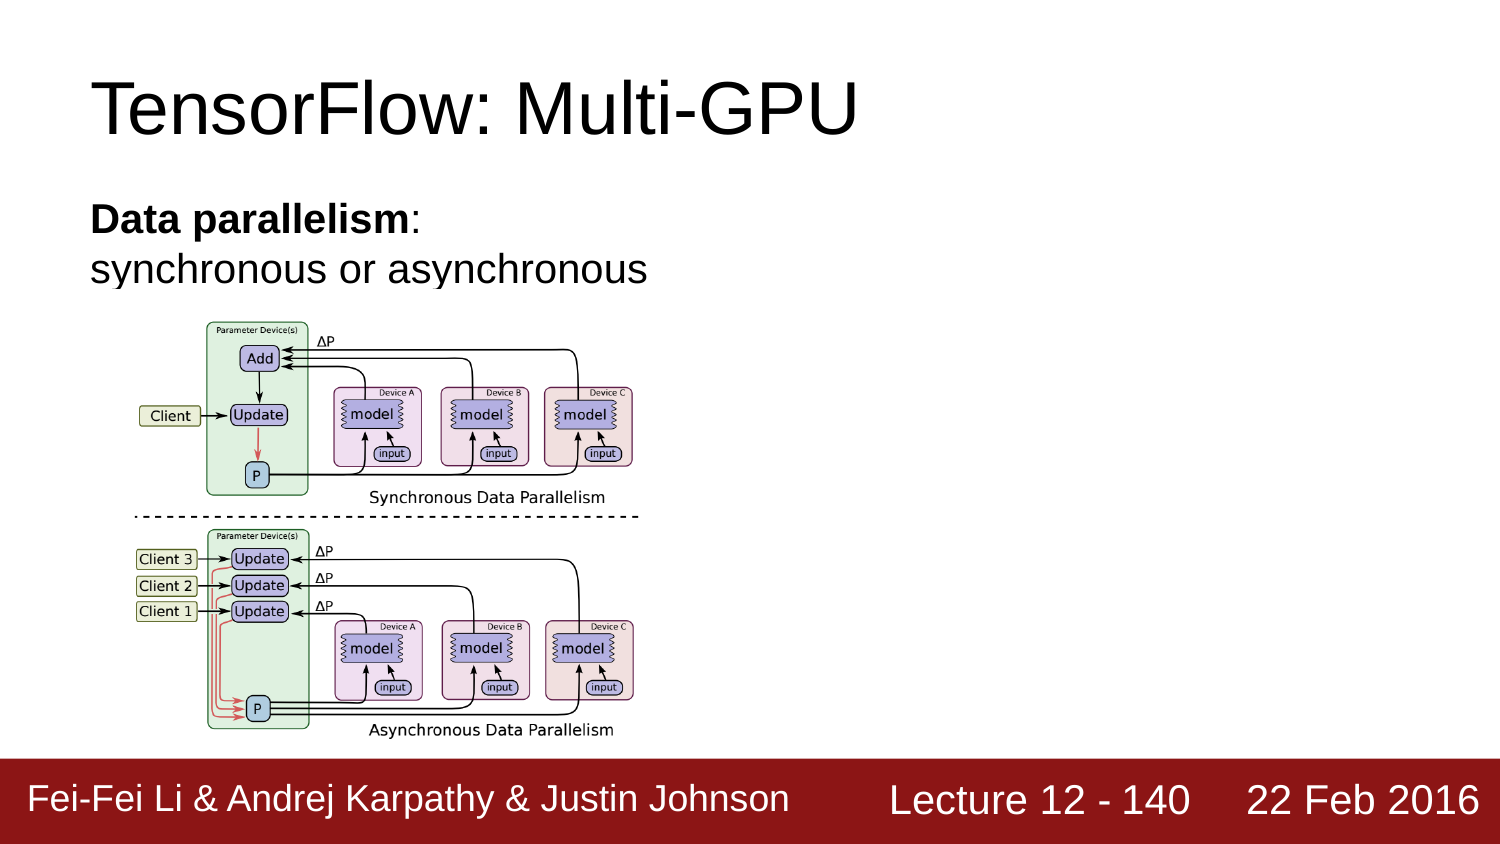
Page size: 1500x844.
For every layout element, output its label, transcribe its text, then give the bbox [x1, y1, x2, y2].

title TensorFlow: Multi-GPU [75, 33, 1425, 175]
picture [110, 289, 652, 758]
slide_number 140 [1067, 765, 1206, 830]
list Data parallelism: synchronous or asynchronous [75, 176, 674, 730]
